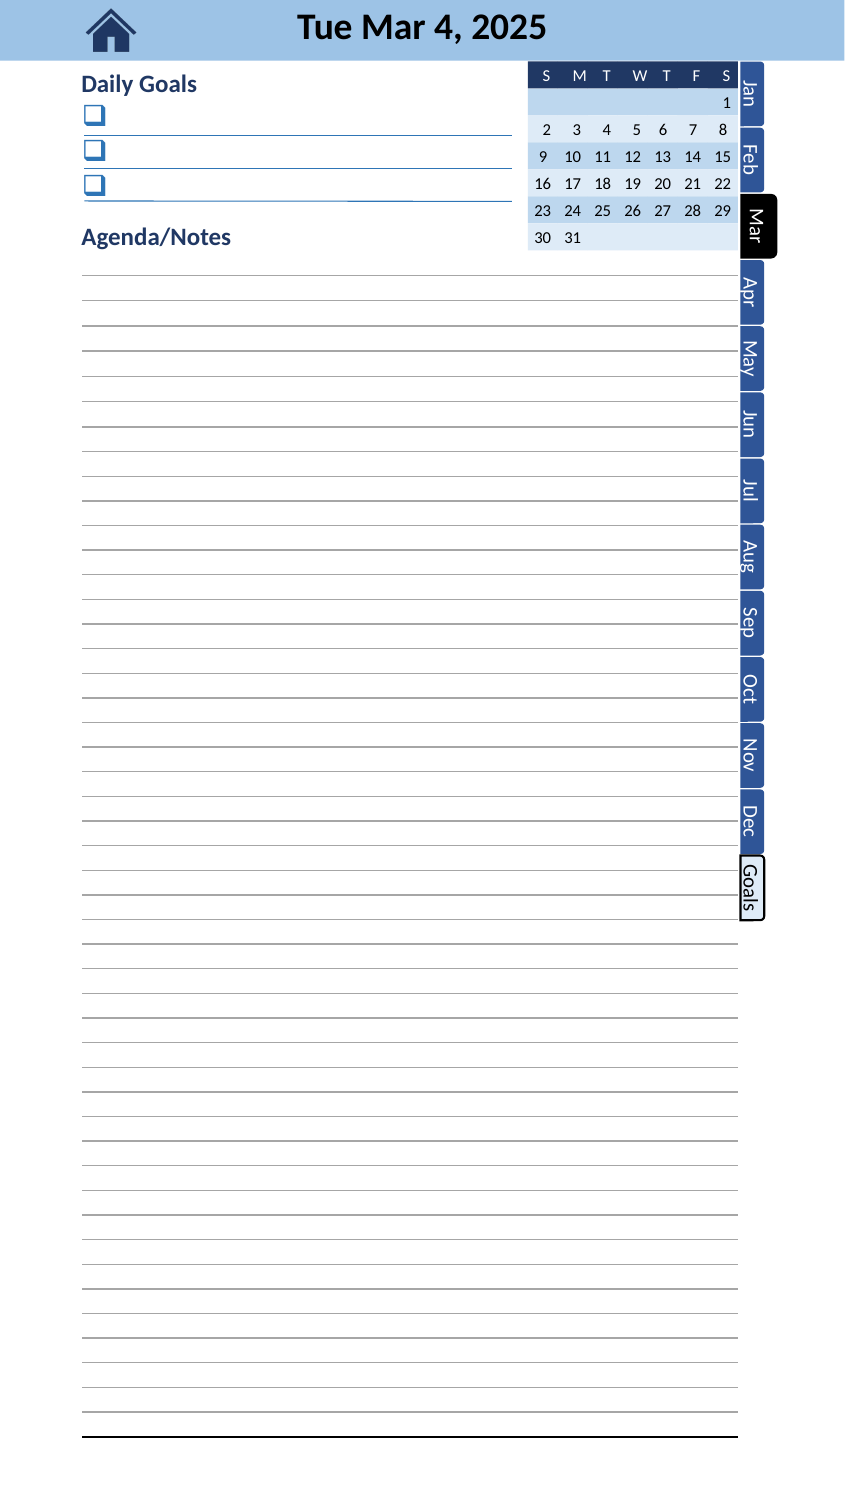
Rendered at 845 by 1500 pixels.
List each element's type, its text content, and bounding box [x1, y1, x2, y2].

picture [82, 1, 140, 59]
list Tue Mar 4, 2025 [190, 0, 655, 61]
